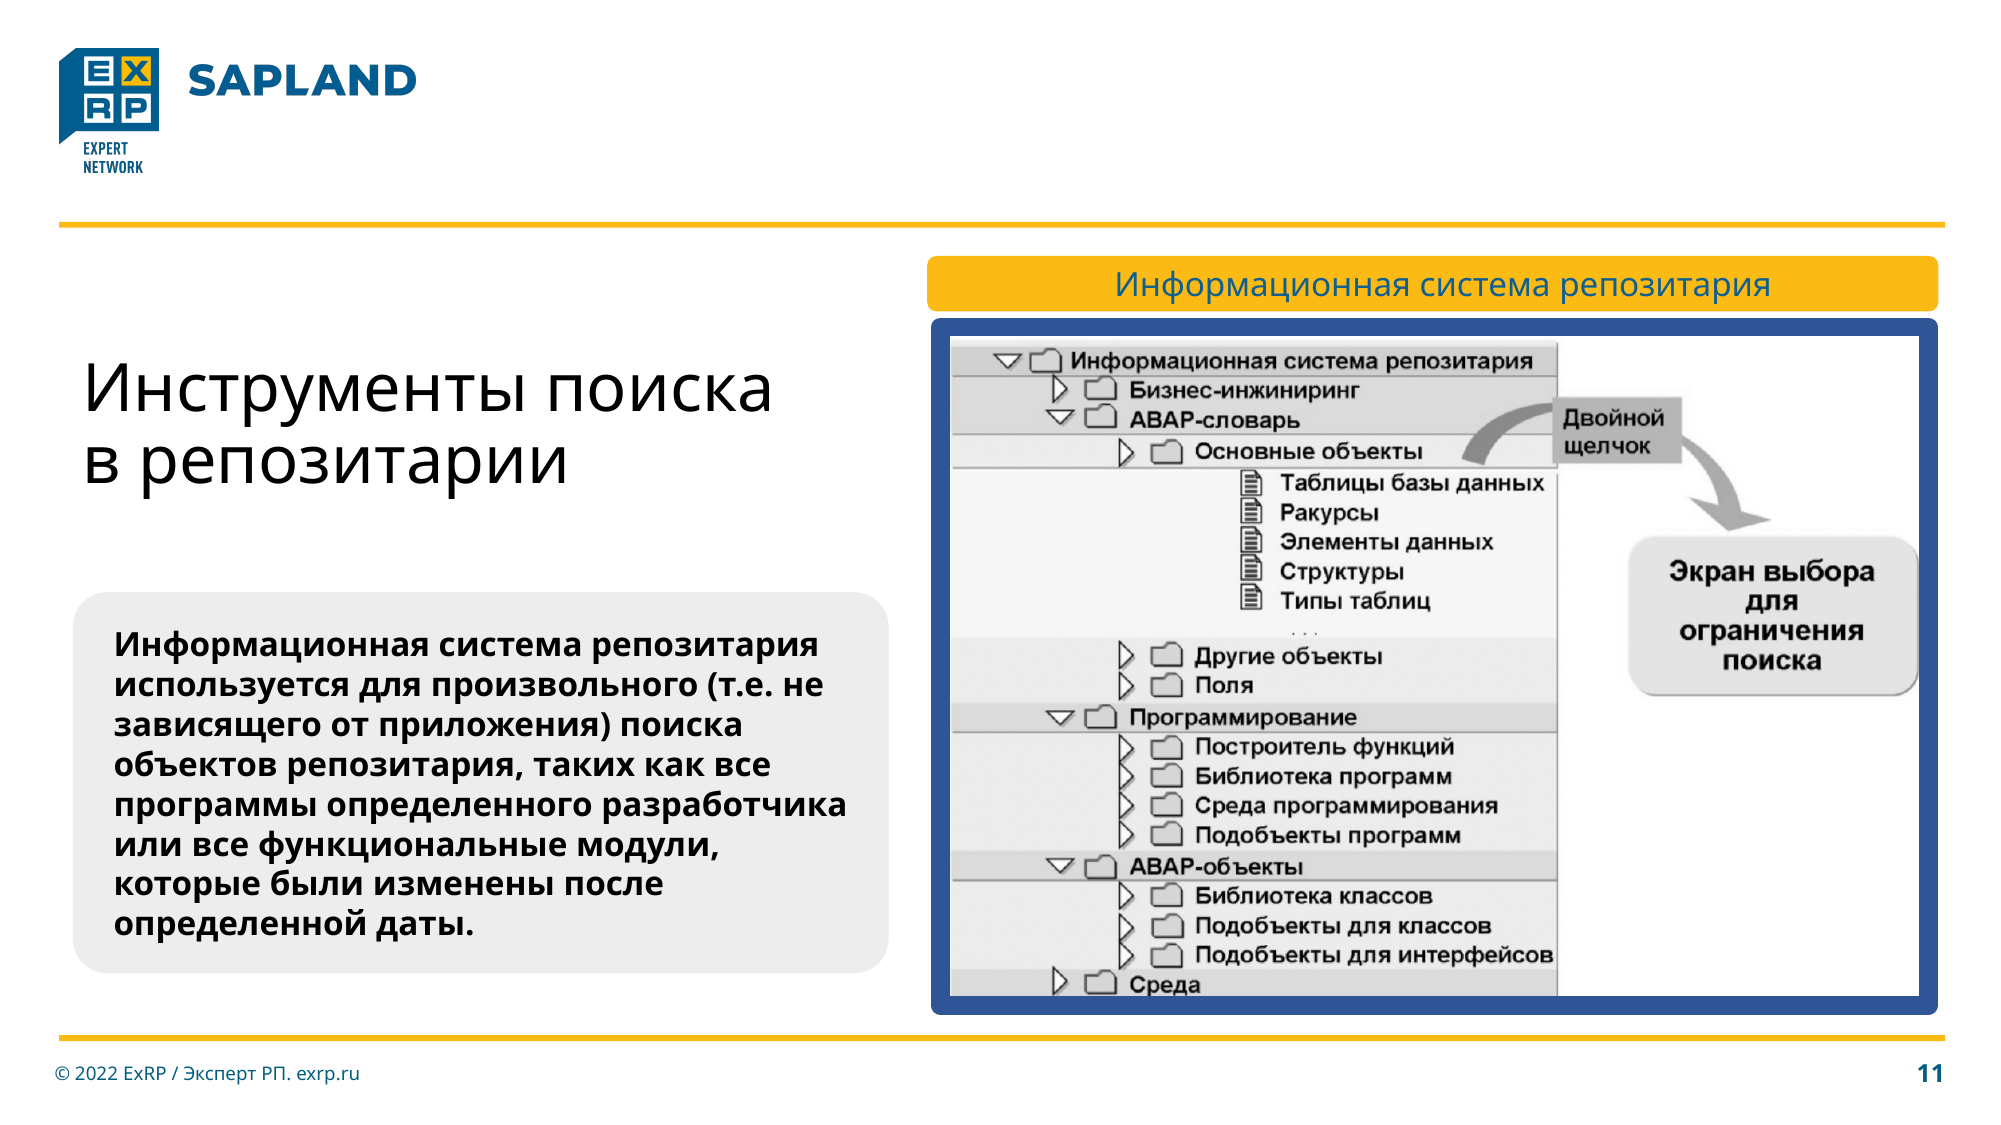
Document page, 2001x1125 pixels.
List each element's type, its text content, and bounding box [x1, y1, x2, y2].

text_box [72, 524, 789, 997]
text_box [927, 255, 1939, 312]
picture [949, 336, 1919, 997]
picture [59, 132, 159, 173]
picture [122, 94, 150, 122]
text_box [783, 592, 889, 974]
picture [189, 64, 416, 96]
text_box Информационная система репозитария [1099, 255, 1774, 311]
slide_number 11 [1862, 1044, 1961, 1105]
title Инструменты поиска в репозитарии [82, 331, 826, 528]
footer © 2022 ExRP / Эксперт РП. exrp.ru [39, 1042, 468, 1103]
picture [104, 163, 108, 173]
picture [85, 94, 113, 122]
text_box Информационная система репозитария используется для произвольного (т.е. не зависящего от приложения) поиска объектов репозитария, таких как все программы определенного разработчика или все функциональные модули, которые были изменены после определенной даты. [98, 615, 863, 950]
picture [122, 57, 150, 85]
picture [59, 48, 74, 60]
picture [85, 57, 113, 85]
